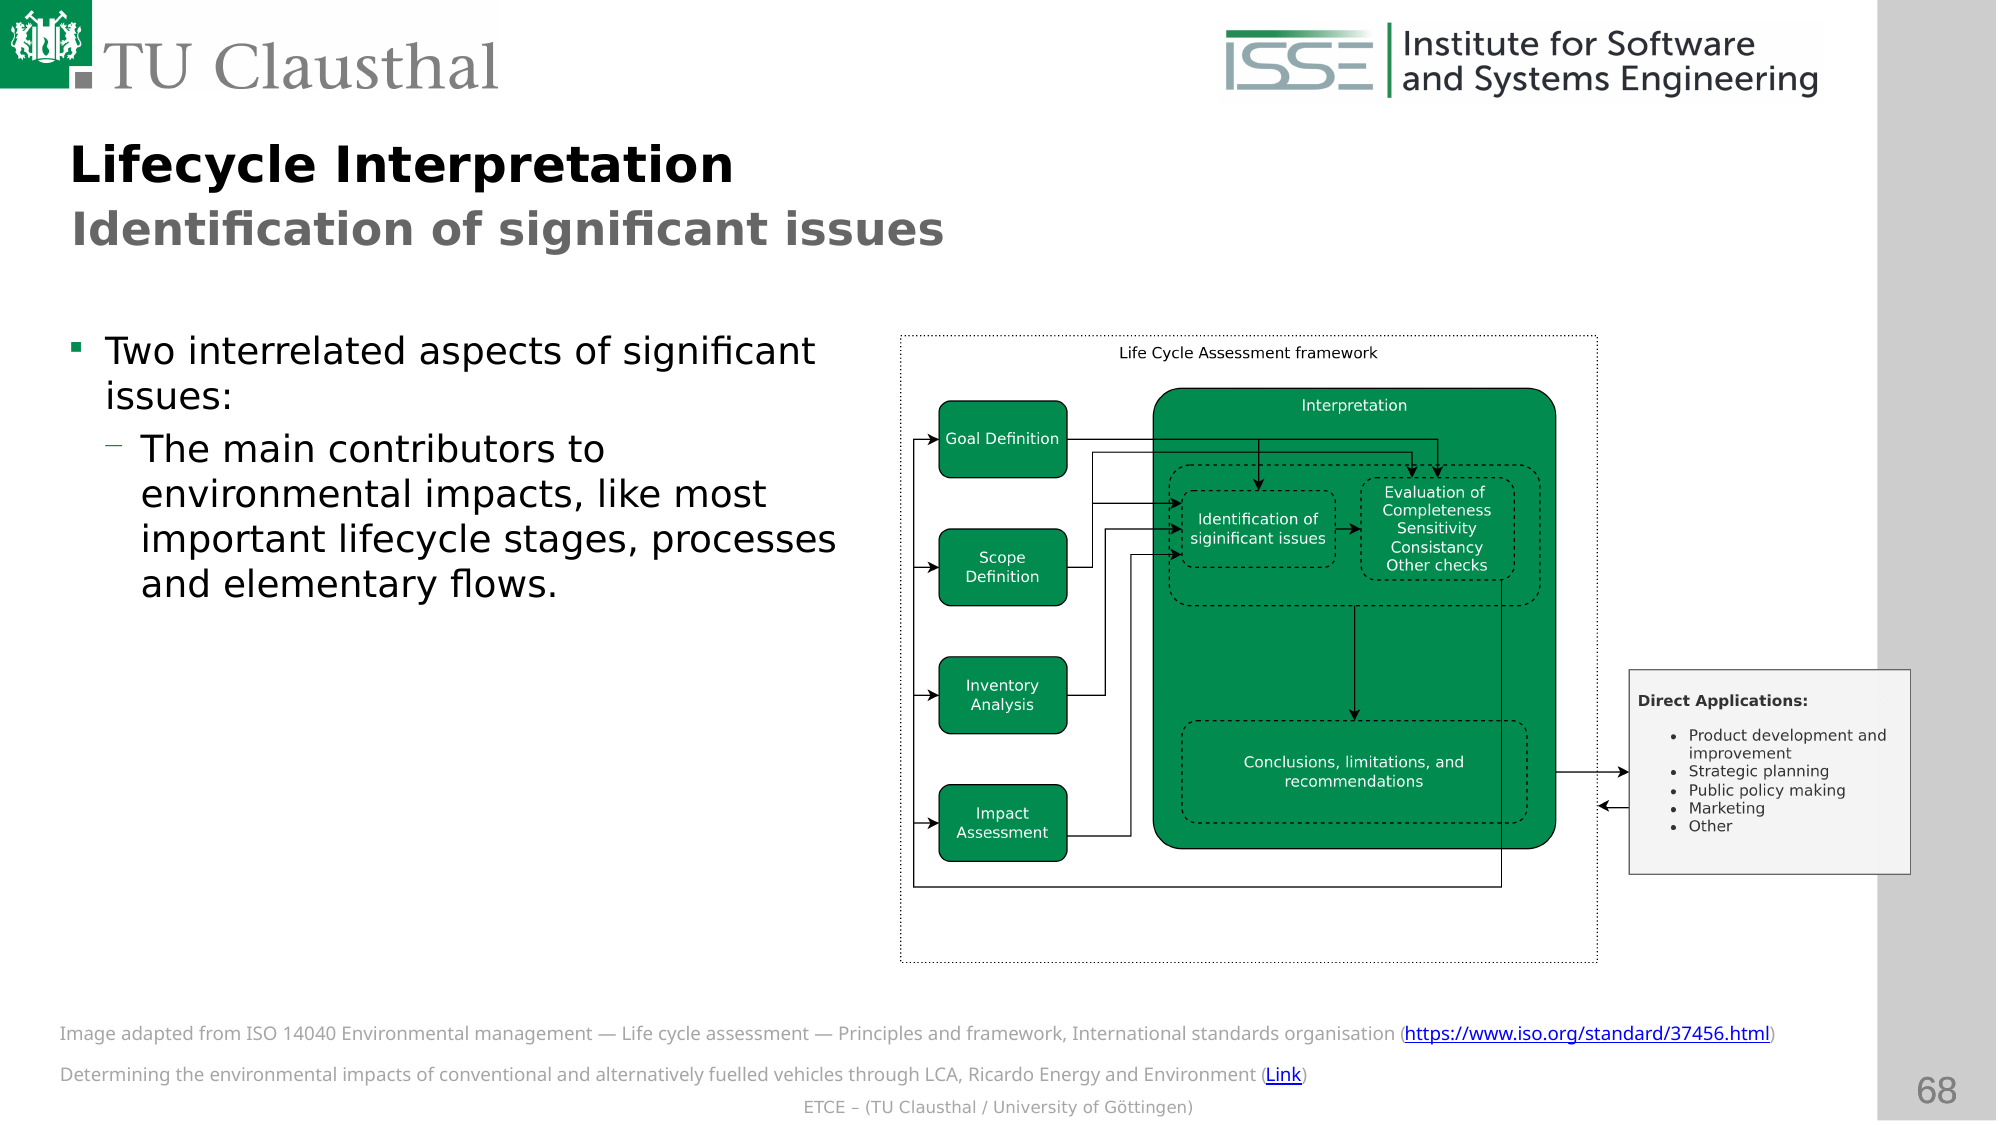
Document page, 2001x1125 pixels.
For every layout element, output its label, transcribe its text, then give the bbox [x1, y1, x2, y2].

text_box Lifecycle Interpretation [55, 125, 1816, 205]
picture [0, 0, 498, 89]
picture [899, 335, 1911, 963]
picture [1218, 22, 1823, 104]
text_box Determining the environmental impacts of conventional and alternatively fuelled vehicles through LCA, Ricardo Energy and Environment (Link) [44, 1055, 1873, 1096]
text_box Identification of significant issues [70, 188, 1767, 267]
text_box Image adapted from ISO 14040 Environmental management — Life cycle assessment — Principles and framework, International standards organisation (https://www.iso.org/standard/37456.html) [45, 1014, 1836, 1055]
text_box Two interrelated aspects of significant issues: The main contributors to environmental impacts, like most important lifecycle stages, processes and elementary flows. [55, 267, 865, 1014]
